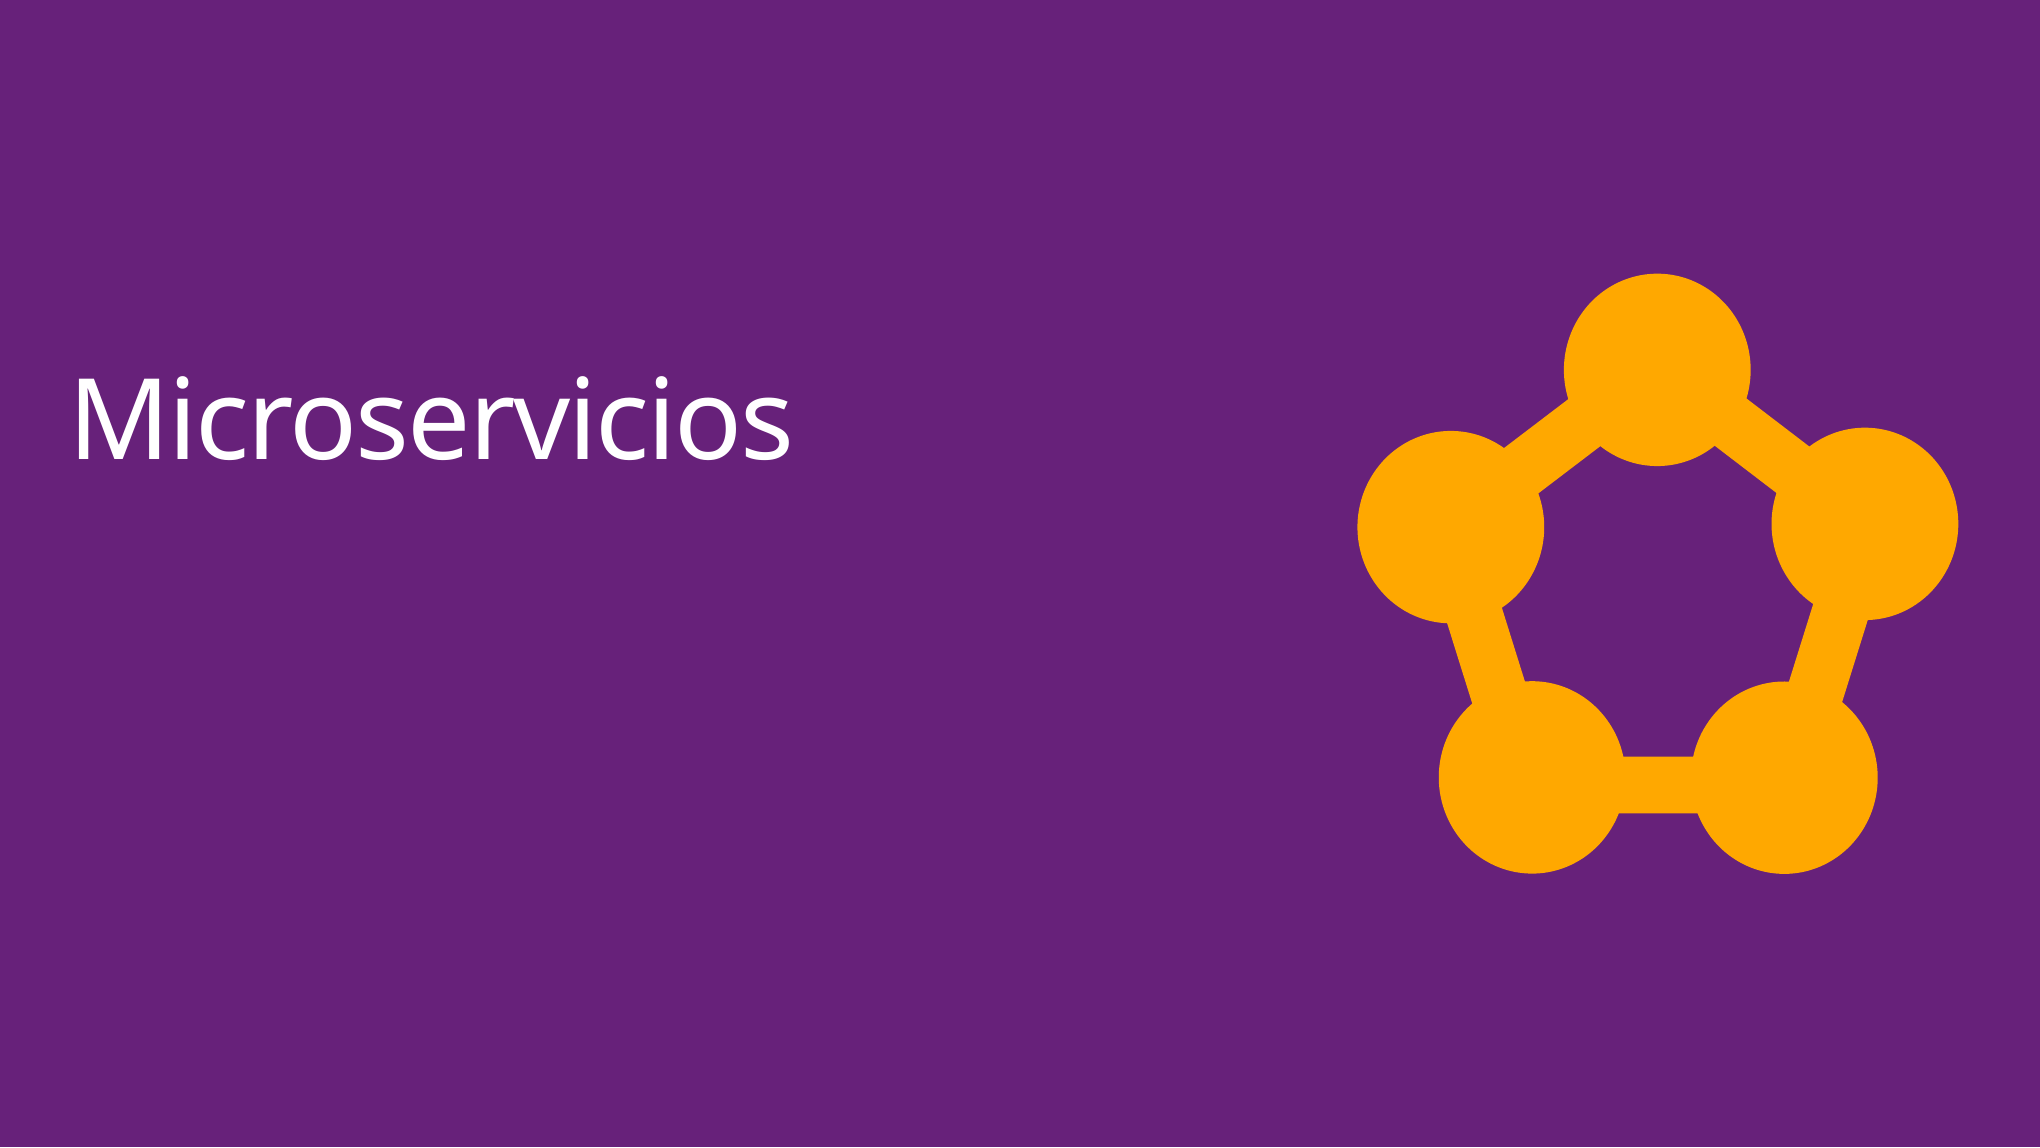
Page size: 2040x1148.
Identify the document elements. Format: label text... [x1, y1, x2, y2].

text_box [1357, 273, 1959, 875]
title Microservicios [45, 347, 983, 649]
